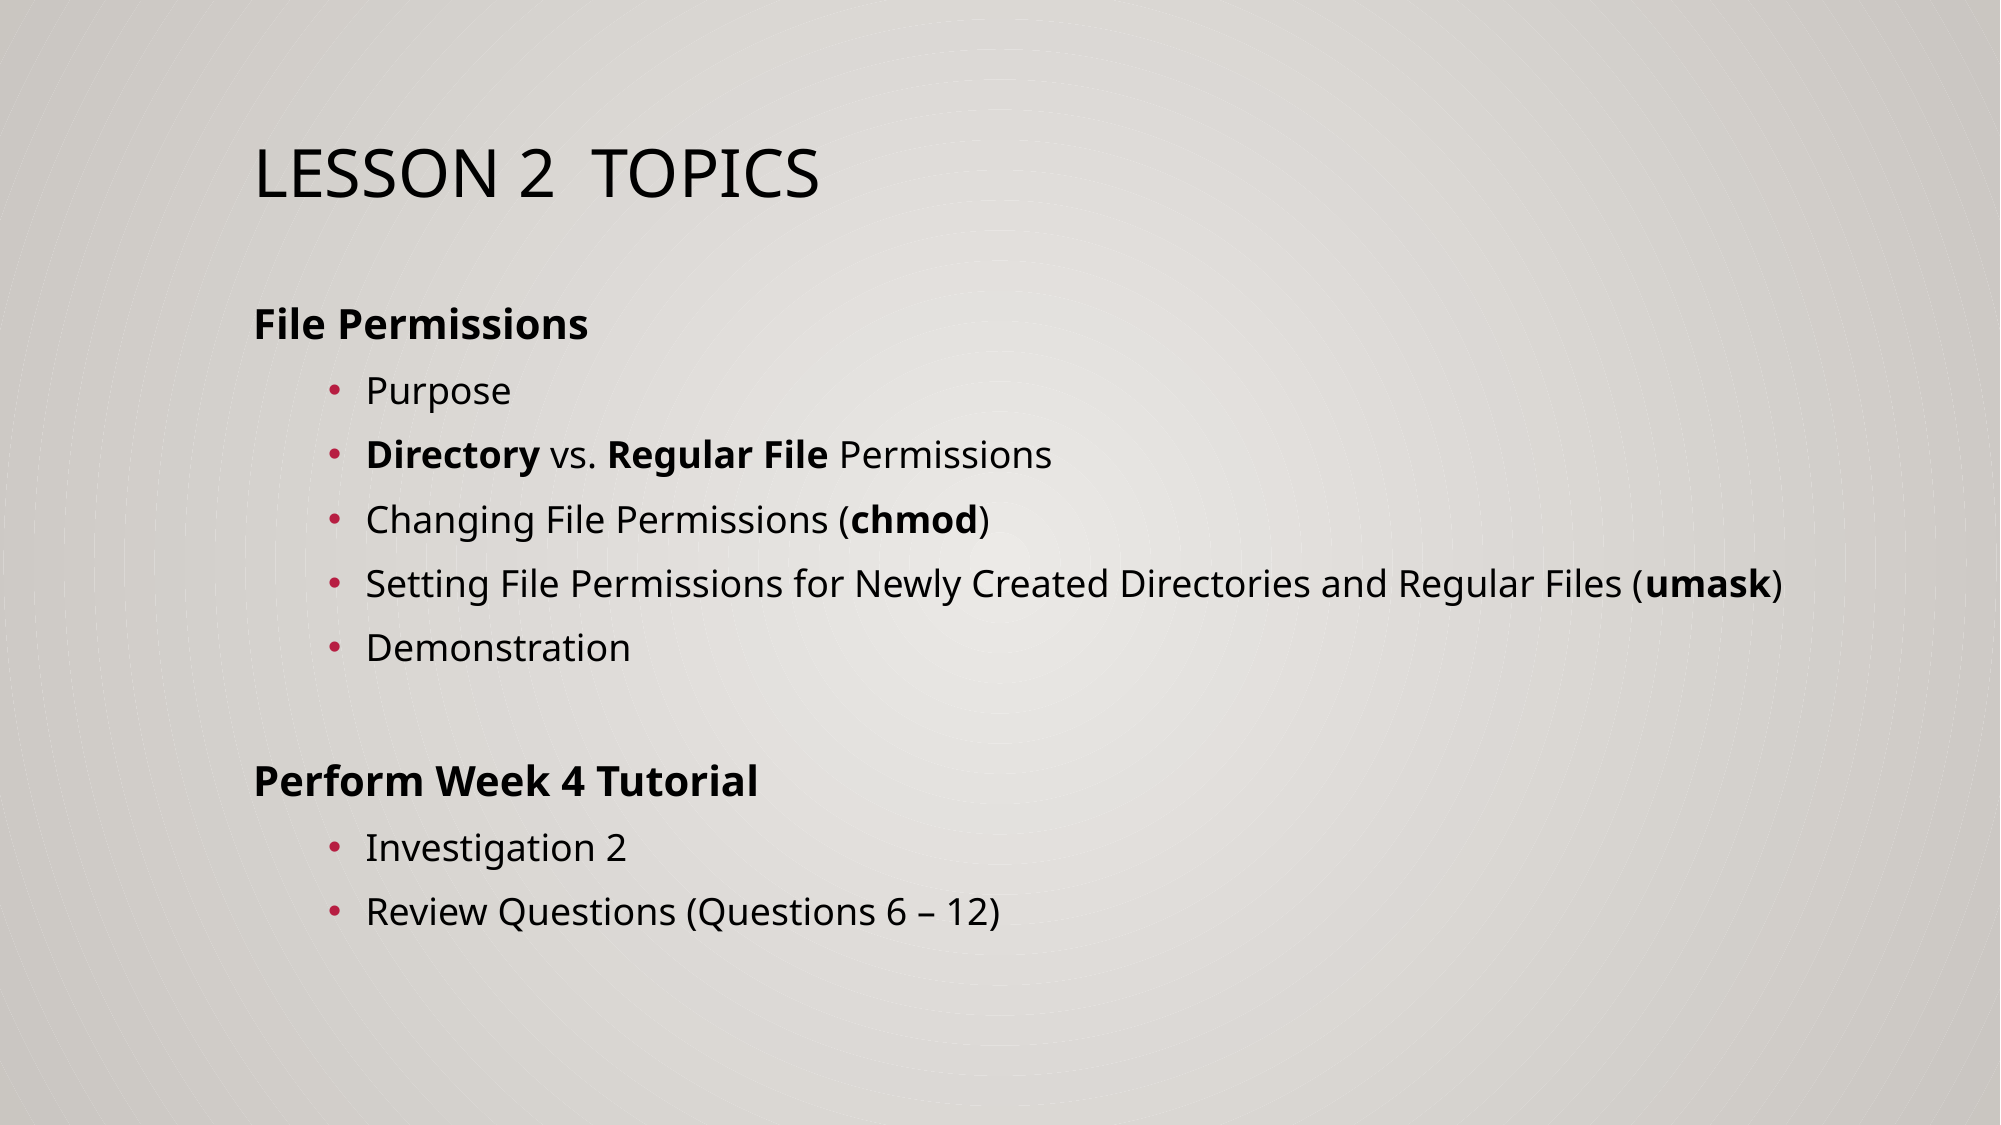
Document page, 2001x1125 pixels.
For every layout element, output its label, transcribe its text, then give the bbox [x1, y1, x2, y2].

title Lesson 2 topics [238, 131, 1814, 279]
list File Permissions Purpose Directory vs. Regular File Permissions Changing File Permissions (chmod) Setting File Permissions for Newly Created Directories and Regular Files (umask) Demonstration Perform Week 4 Tutorial Investigation 2 Review Questions (Questions 6 – 12) [238, 279, 1814, 1111]
